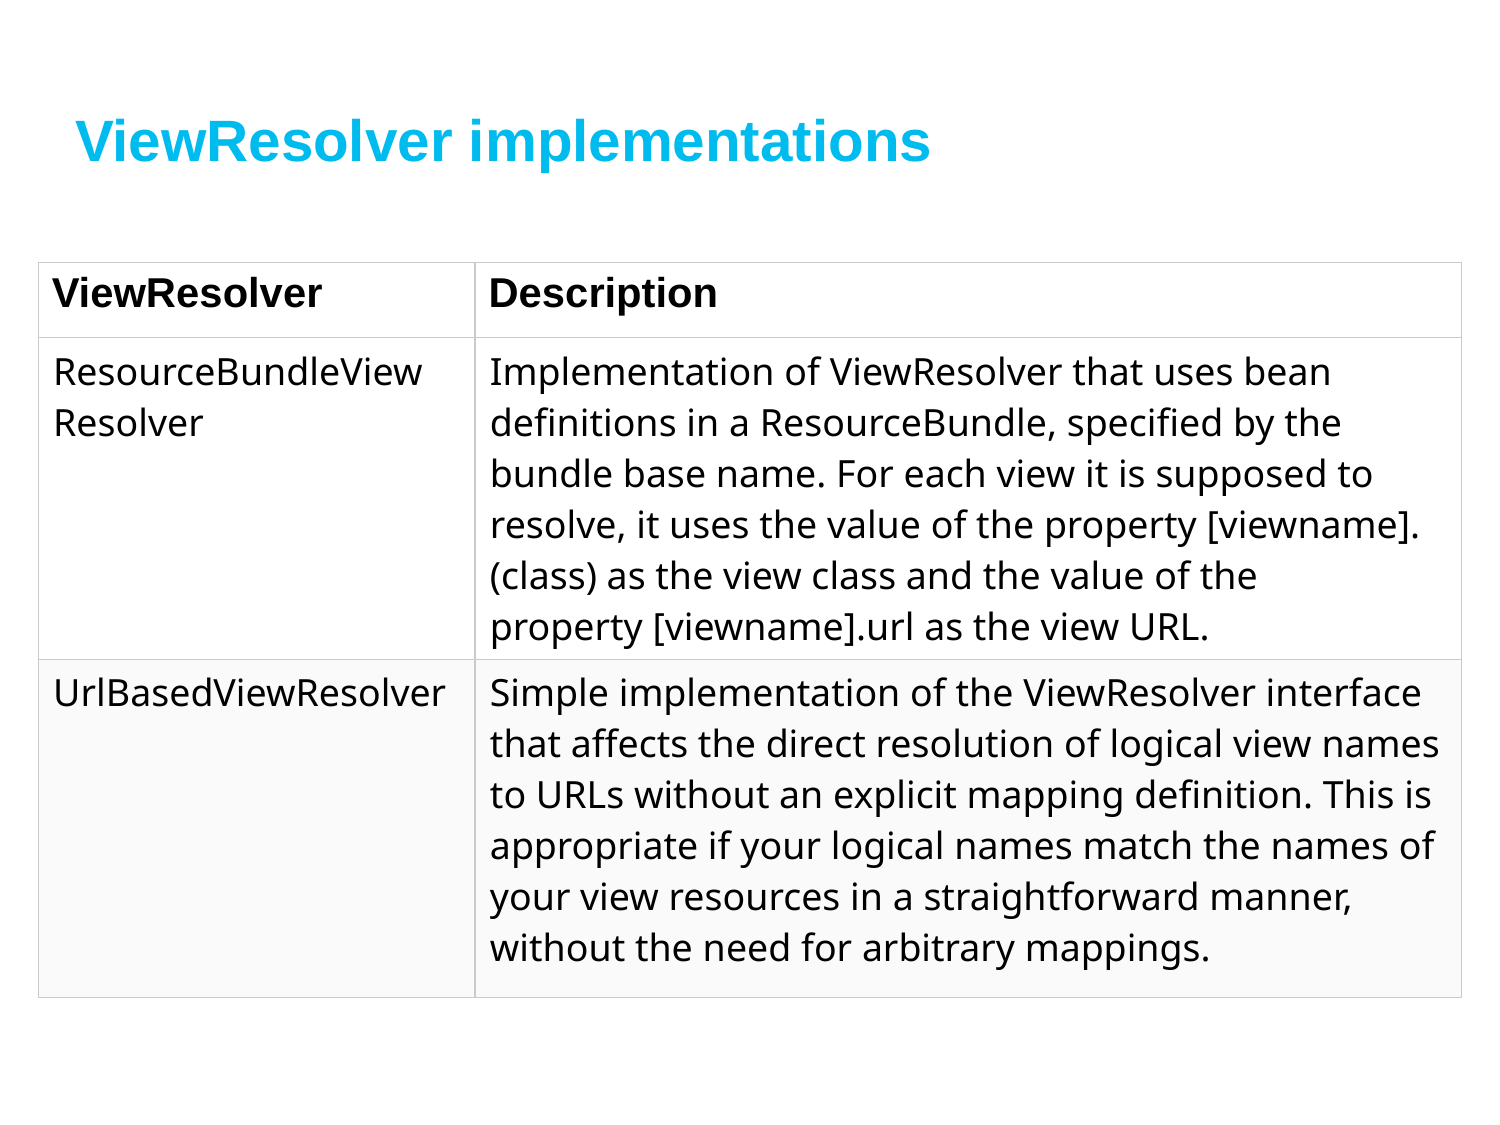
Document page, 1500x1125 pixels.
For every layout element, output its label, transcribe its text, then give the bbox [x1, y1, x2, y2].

table_cell UrlBasedViewResolver [39, 660, 474, 997]
title ViewResolver implementations [75, 30, 1425, 173]
table_header Description [476, 279, 1461, 337]
text_box [122, 174, 1500, 279]
table_cell ResourceBundleView Resolver [39, 338, 474, 659]
table_cell Implementation of ViewResolver that uses bean definitions in a ResourceBundle, specified by the bundle base name. For each view it is supposed to resolve, it uses the value of the property [viewname].(class) as the view class and the value of the property [viewname].url as the view URL. [476, 338, 1461, 659]
table_cell Simple implementation of the ViewResolver interface that affects the direct resolution of logical view names to URLs without an explicit mapping definition. This is appropriate if your logical names match the names of your view resources in a straightforward manner, without the need for arbitrary mappings. [476, 660, 1461, 997]
table_header ViewResolver [39, 263, 474, 337]
